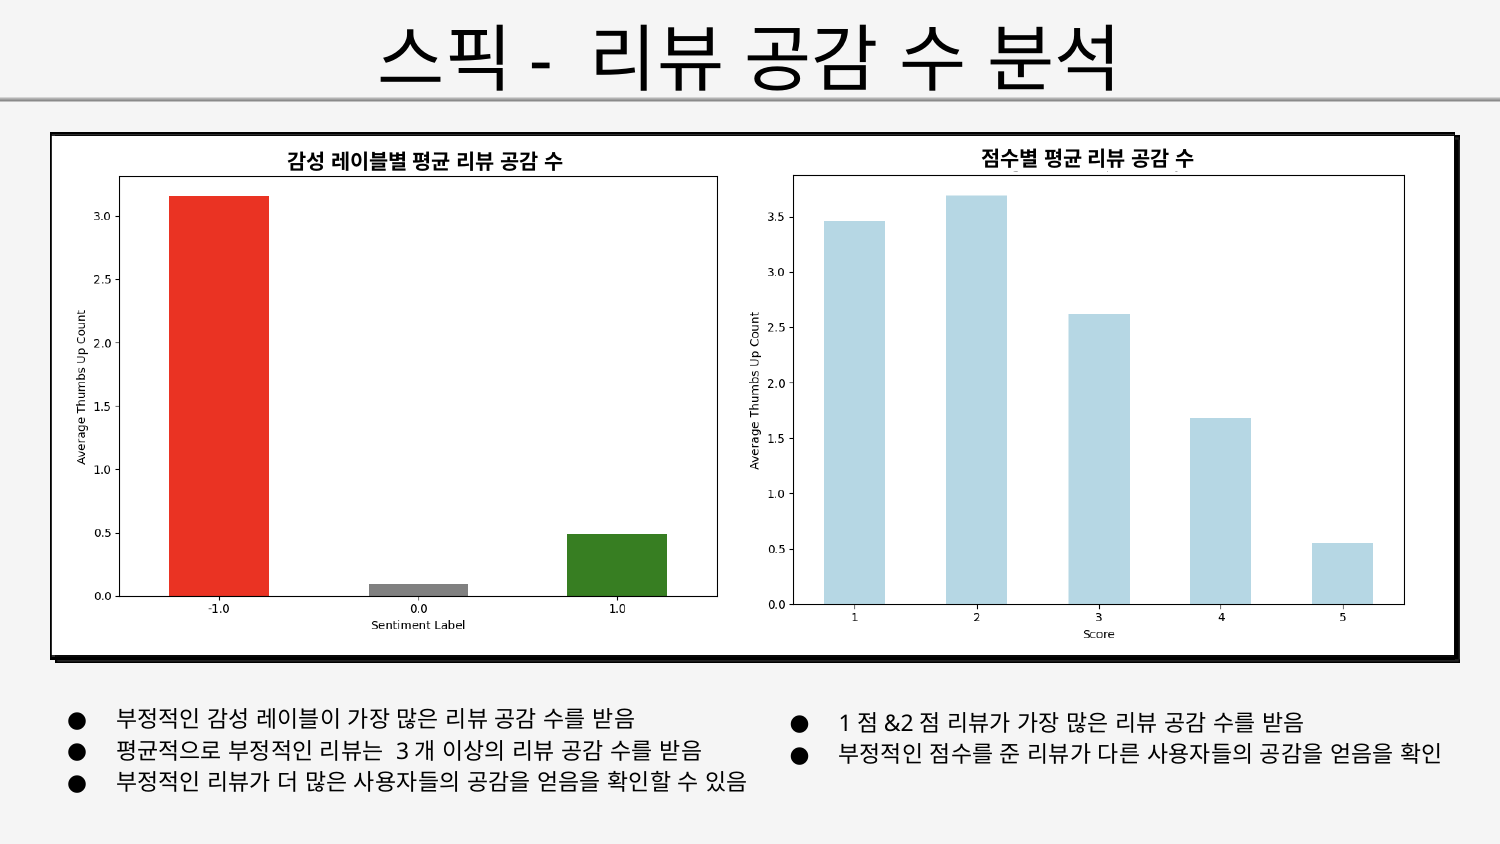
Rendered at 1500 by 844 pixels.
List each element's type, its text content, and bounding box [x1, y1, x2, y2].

picture [0, 94, 1500, 104]
picture [49, 132, 1455, 660]
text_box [64, 147, 743, 643]
text_box 부정적인 감성 레이블이 가장 많은 리뷰 공감 수를 받음 평균적으로 부정적인 리뷰는 3개 이상의 리뷰 공감 수를 받음 부정적인 리뷰가 더 많은 사용자들의 공감을 얻음을 확인할 수 있음 [26, 685, 880, 811]
text_box 1점&2점 리뷰가 가장 많은 리뷰 공감 수를 받음 부정적인 점수를 준 리뷰가 다른 사용자들의 공감을 얻음을 확인 [748, 689, 1500, 783]
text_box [742, 144, 1434, 649]
title 스픽- 리뷰 공감 수 분석 [51, 9, 1449, 93]
